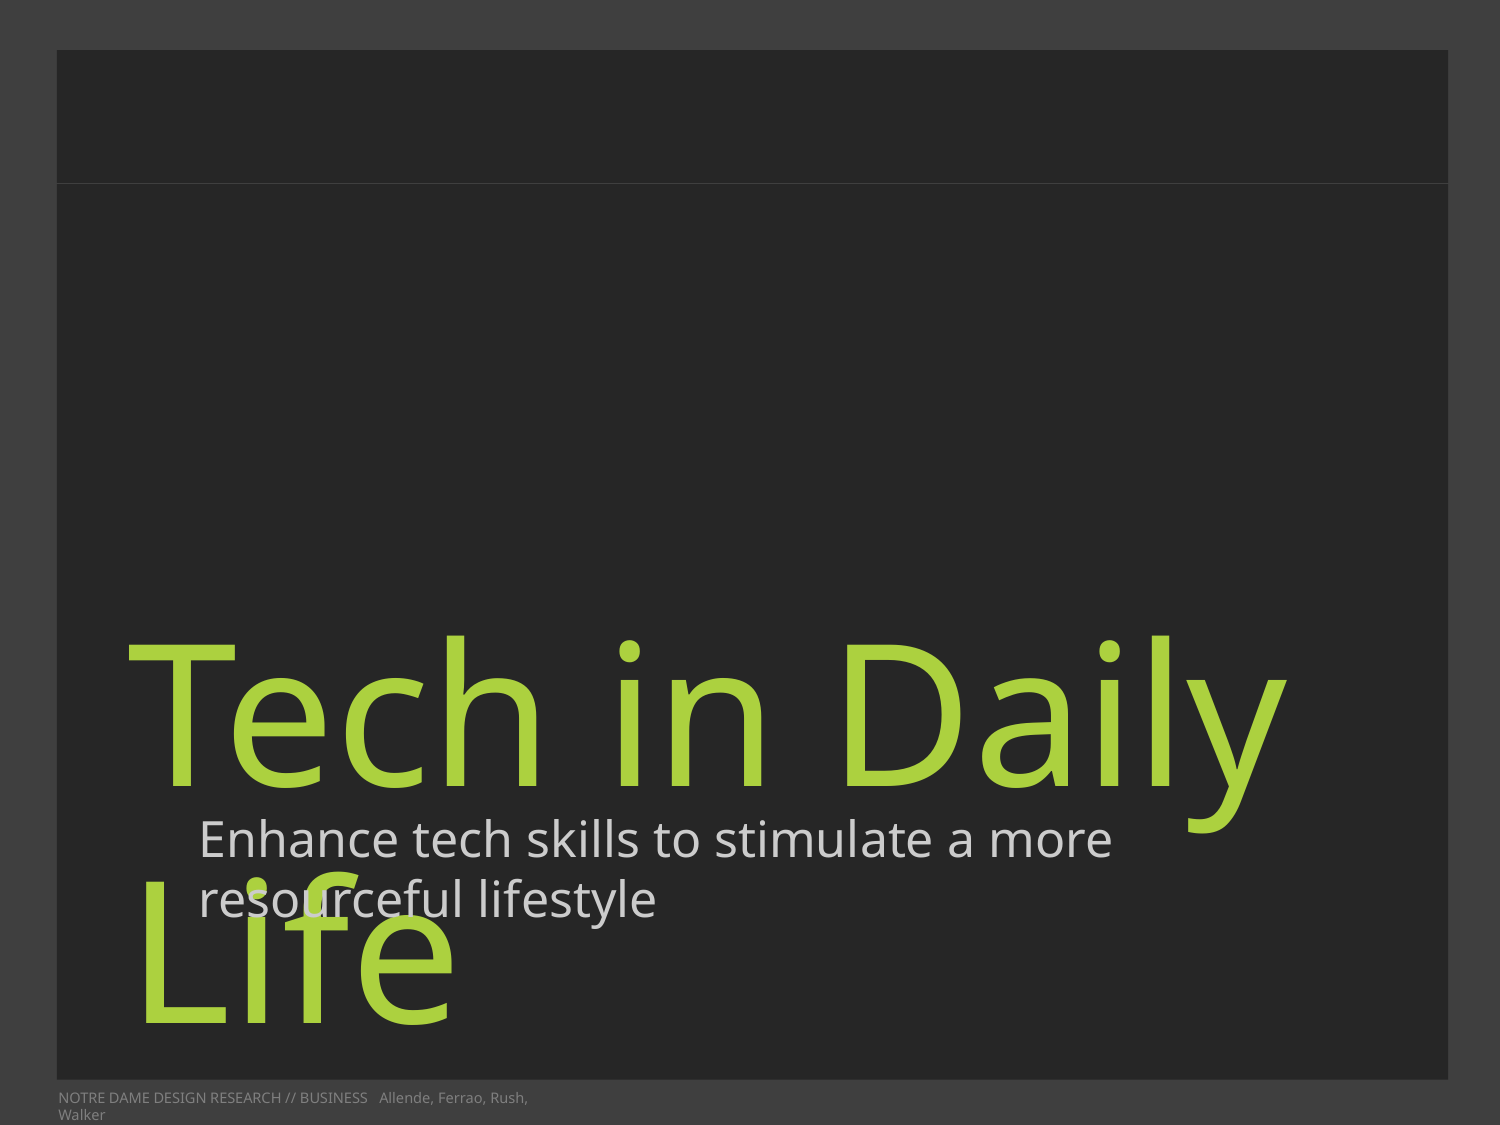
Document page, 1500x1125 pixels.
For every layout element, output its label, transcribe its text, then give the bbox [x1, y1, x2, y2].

title Tech in Daily Life [112, 573, 1388, 815]
text_box Enhance tech skills to stimulate a more resourceful lifestyle [183, 789, 1388, 945]
